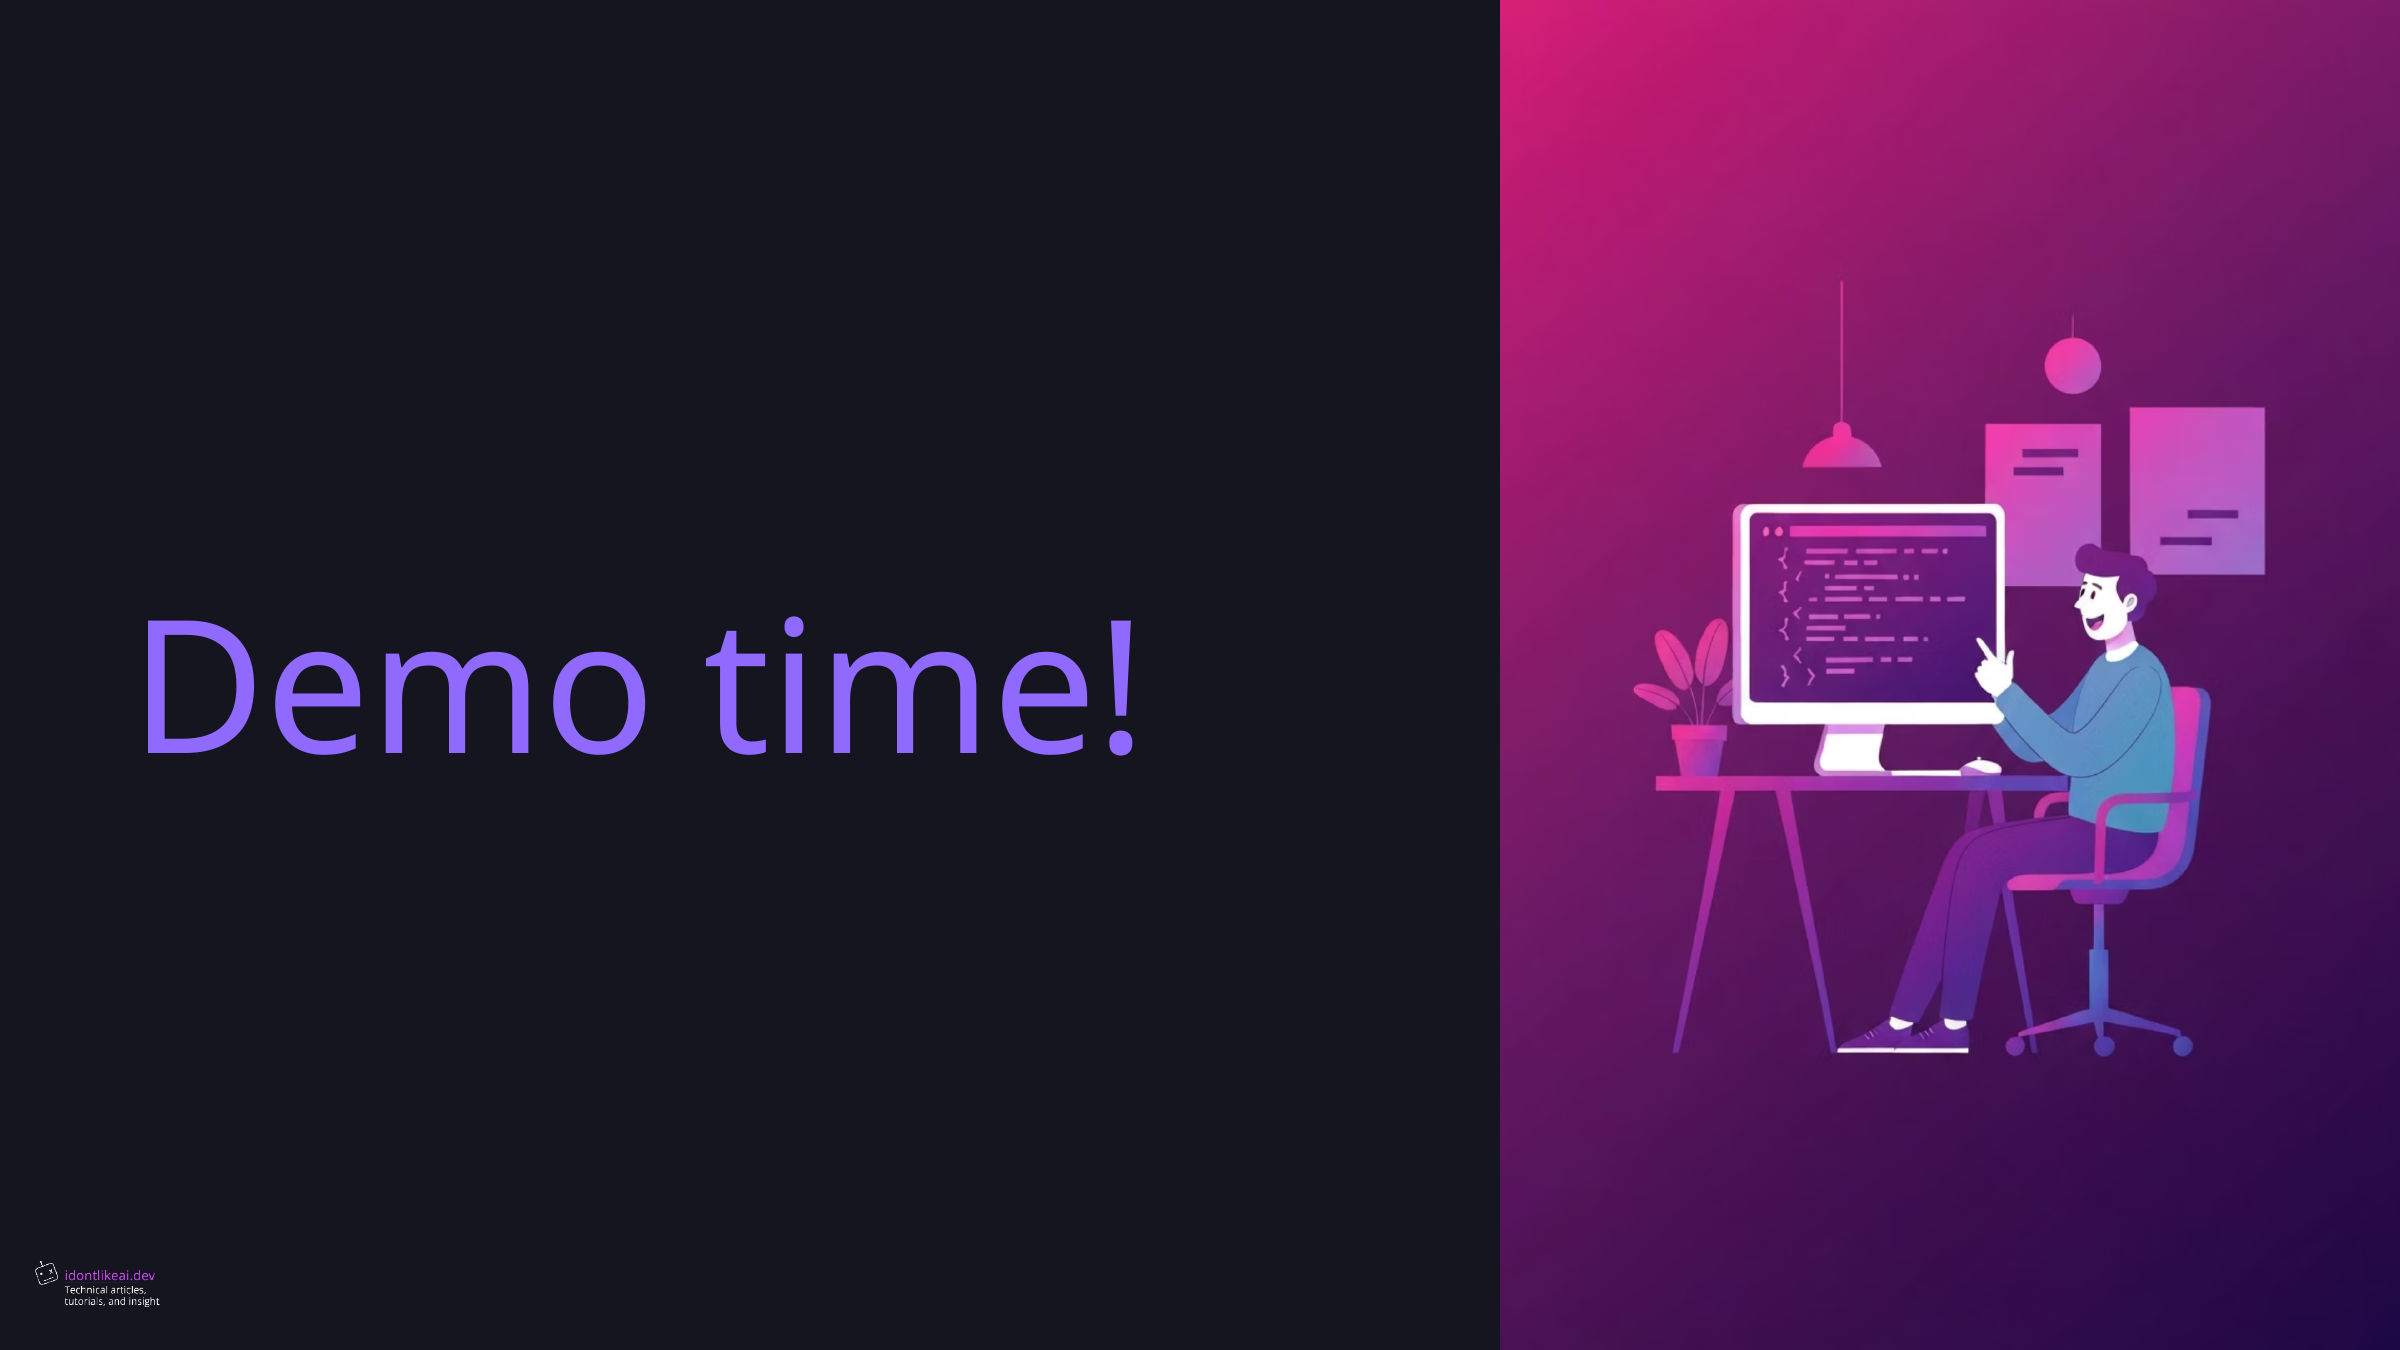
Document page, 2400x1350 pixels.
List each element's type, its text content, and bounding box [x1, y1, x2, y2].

picture [22, 1257, 165, 1324]
picture [1499, 0, 2400, 1350]
text_box Demo time! [130, 558, 1370, 792]
